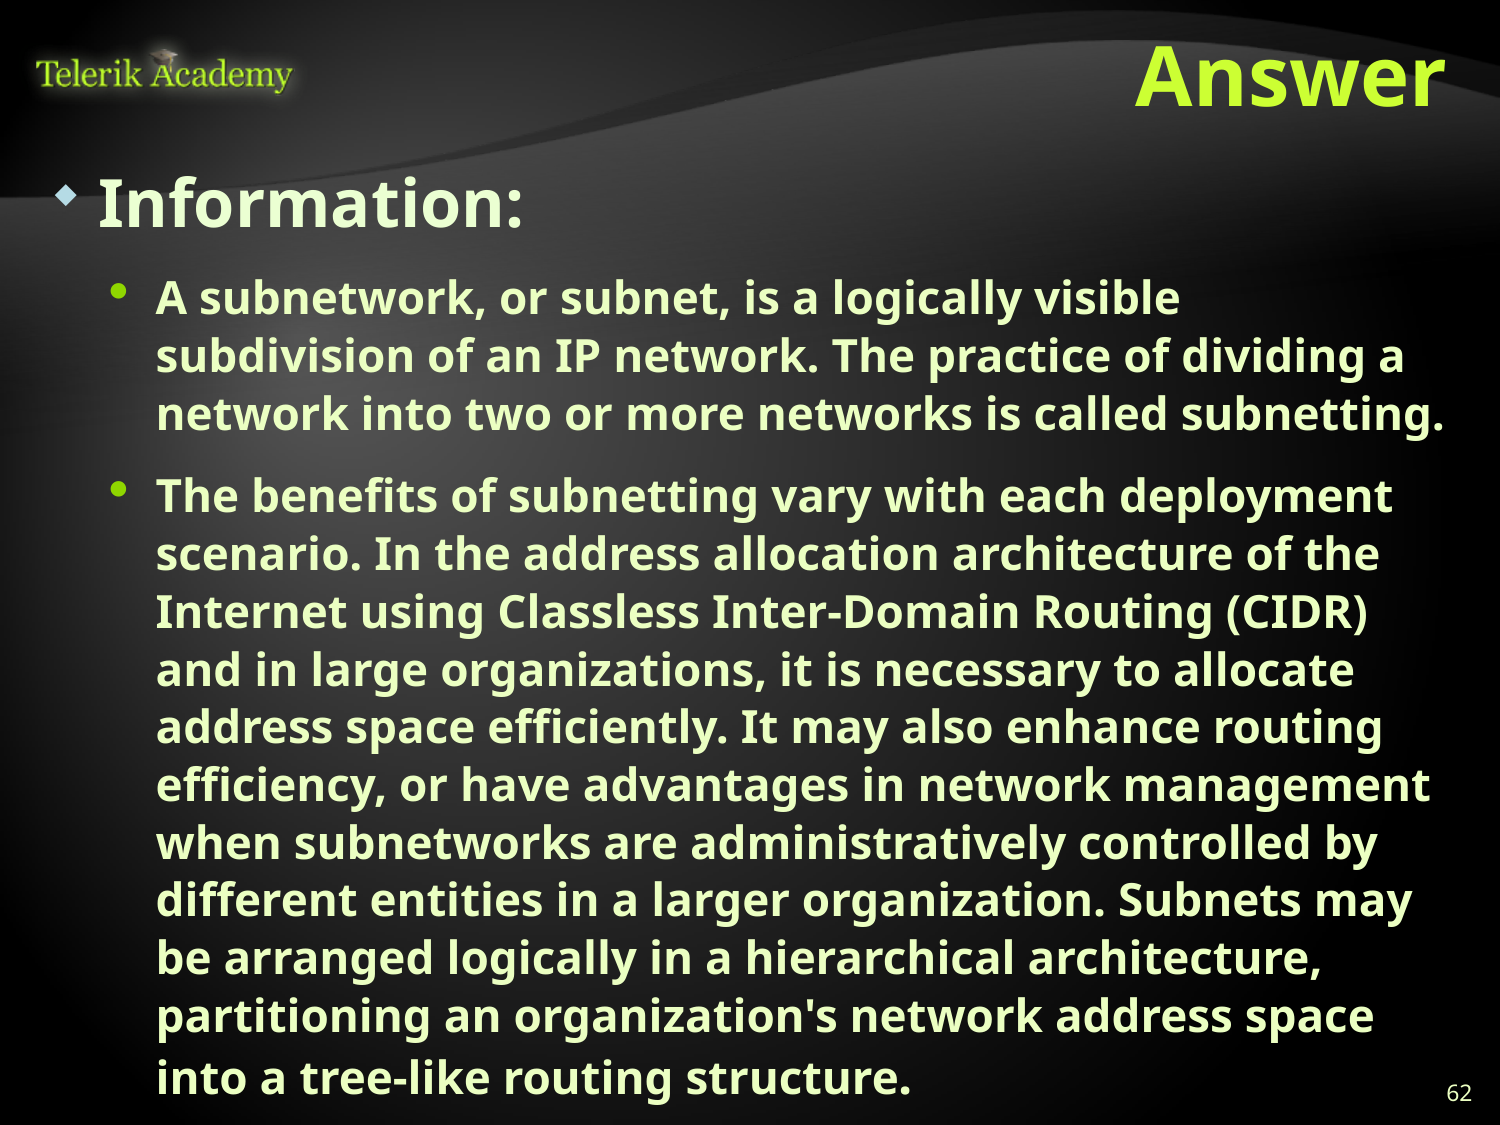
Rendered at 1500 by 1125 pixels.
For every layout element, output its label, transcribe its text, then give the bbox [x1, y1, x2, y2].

title Answer [300, 12, 1463, 149]
picture [0, 0, 1500, 1125]
list Information: A subnetwork, or subnet, is a logically visible subdivision of an IP network. The practice of dividing a network into two or more networks is called subnetting. The benefits of subnetting vary with each deployment scenario. In the address allocation architecture of the Internet using Classless Inter-Domain Routing (CIDR) and in large organizations, it is necessary to allocate address space efficiently. It may also enhance routing efficiency, or have advantages in network management when subnetworks are administratively controlled by different entities in a larger organization. Subnets may be arranged logically in a hierarchical architecture, partitioning an organization's network address space into a tree-like routing structure. Source: Wikipedia [37, 149, 1463, 1100]
slide_number 62 [1412, 1074, 1488, 1113]
